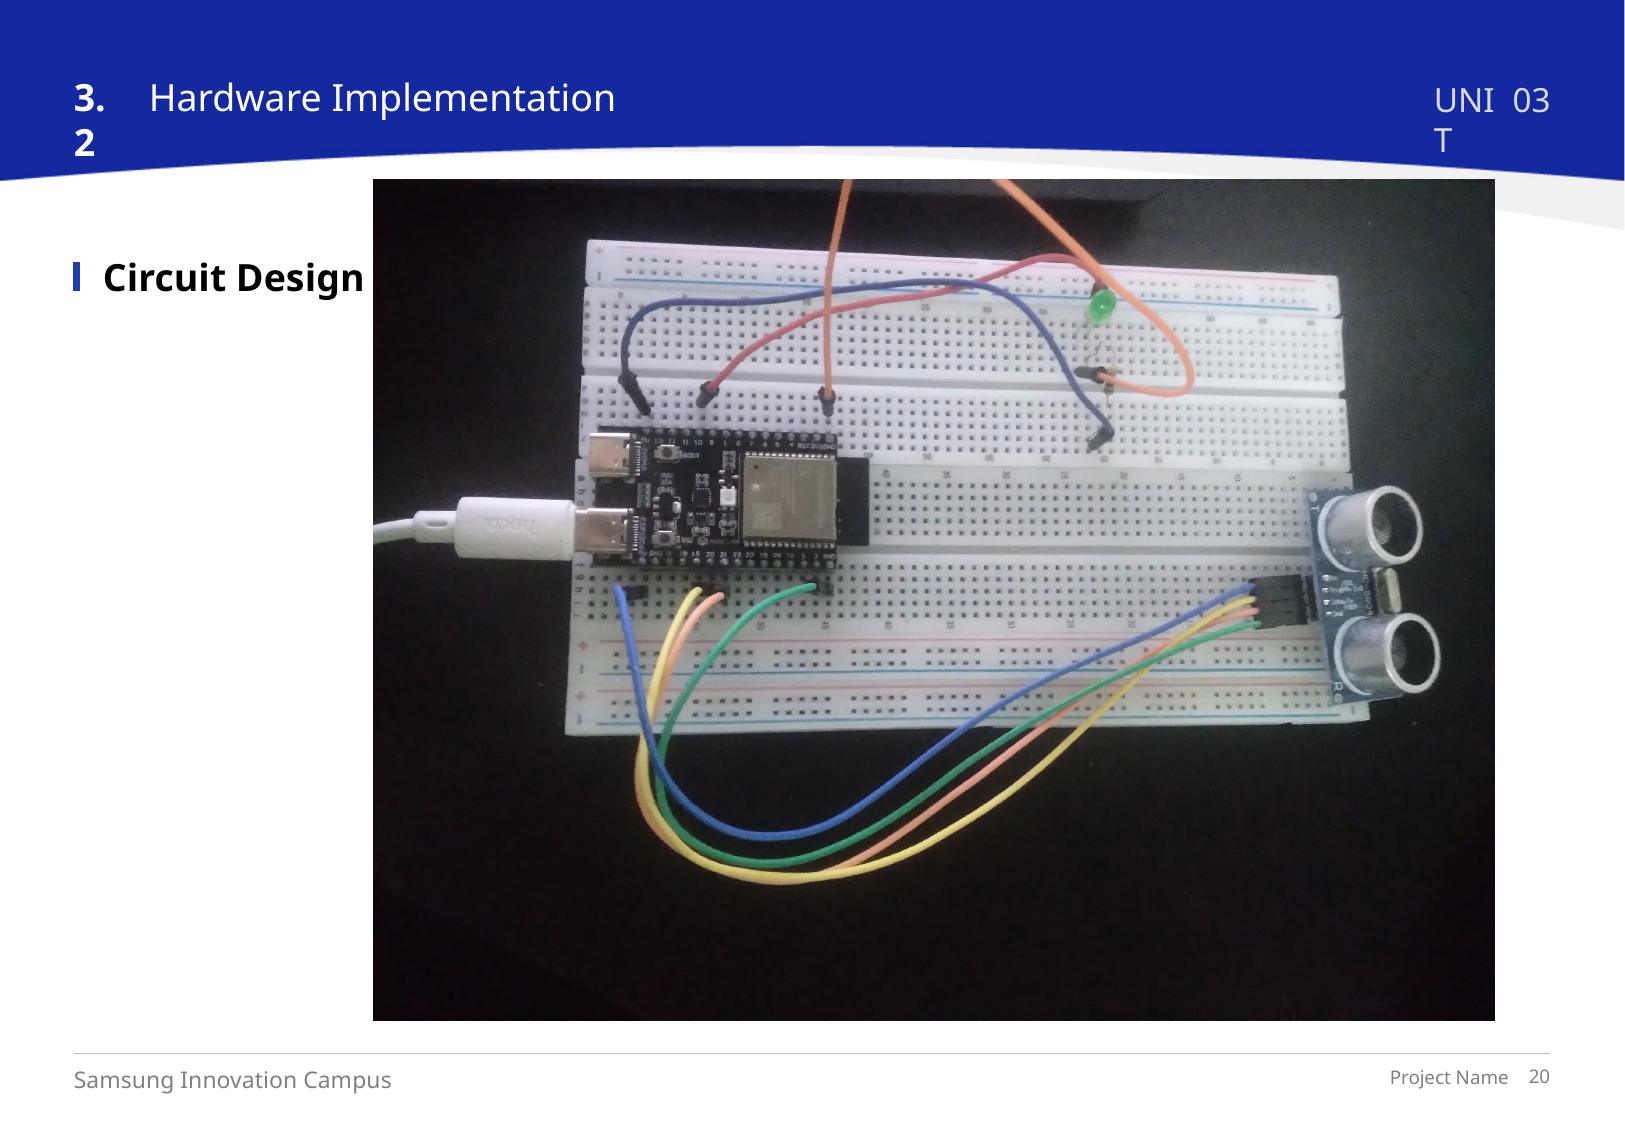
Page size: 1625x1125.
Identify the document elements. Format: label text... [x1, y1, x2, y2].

list Hardware Implementation [129, 73, 1252, 120]
picture [0, 0, 1625, 1125]
list 3.2 [73, 73, 127, 120]
list Circuit Design [73, 261, 373, 1017]
list 03 [1511, 78, 1551, 120]
list UNIT [1433, 78, 1511, 120]
